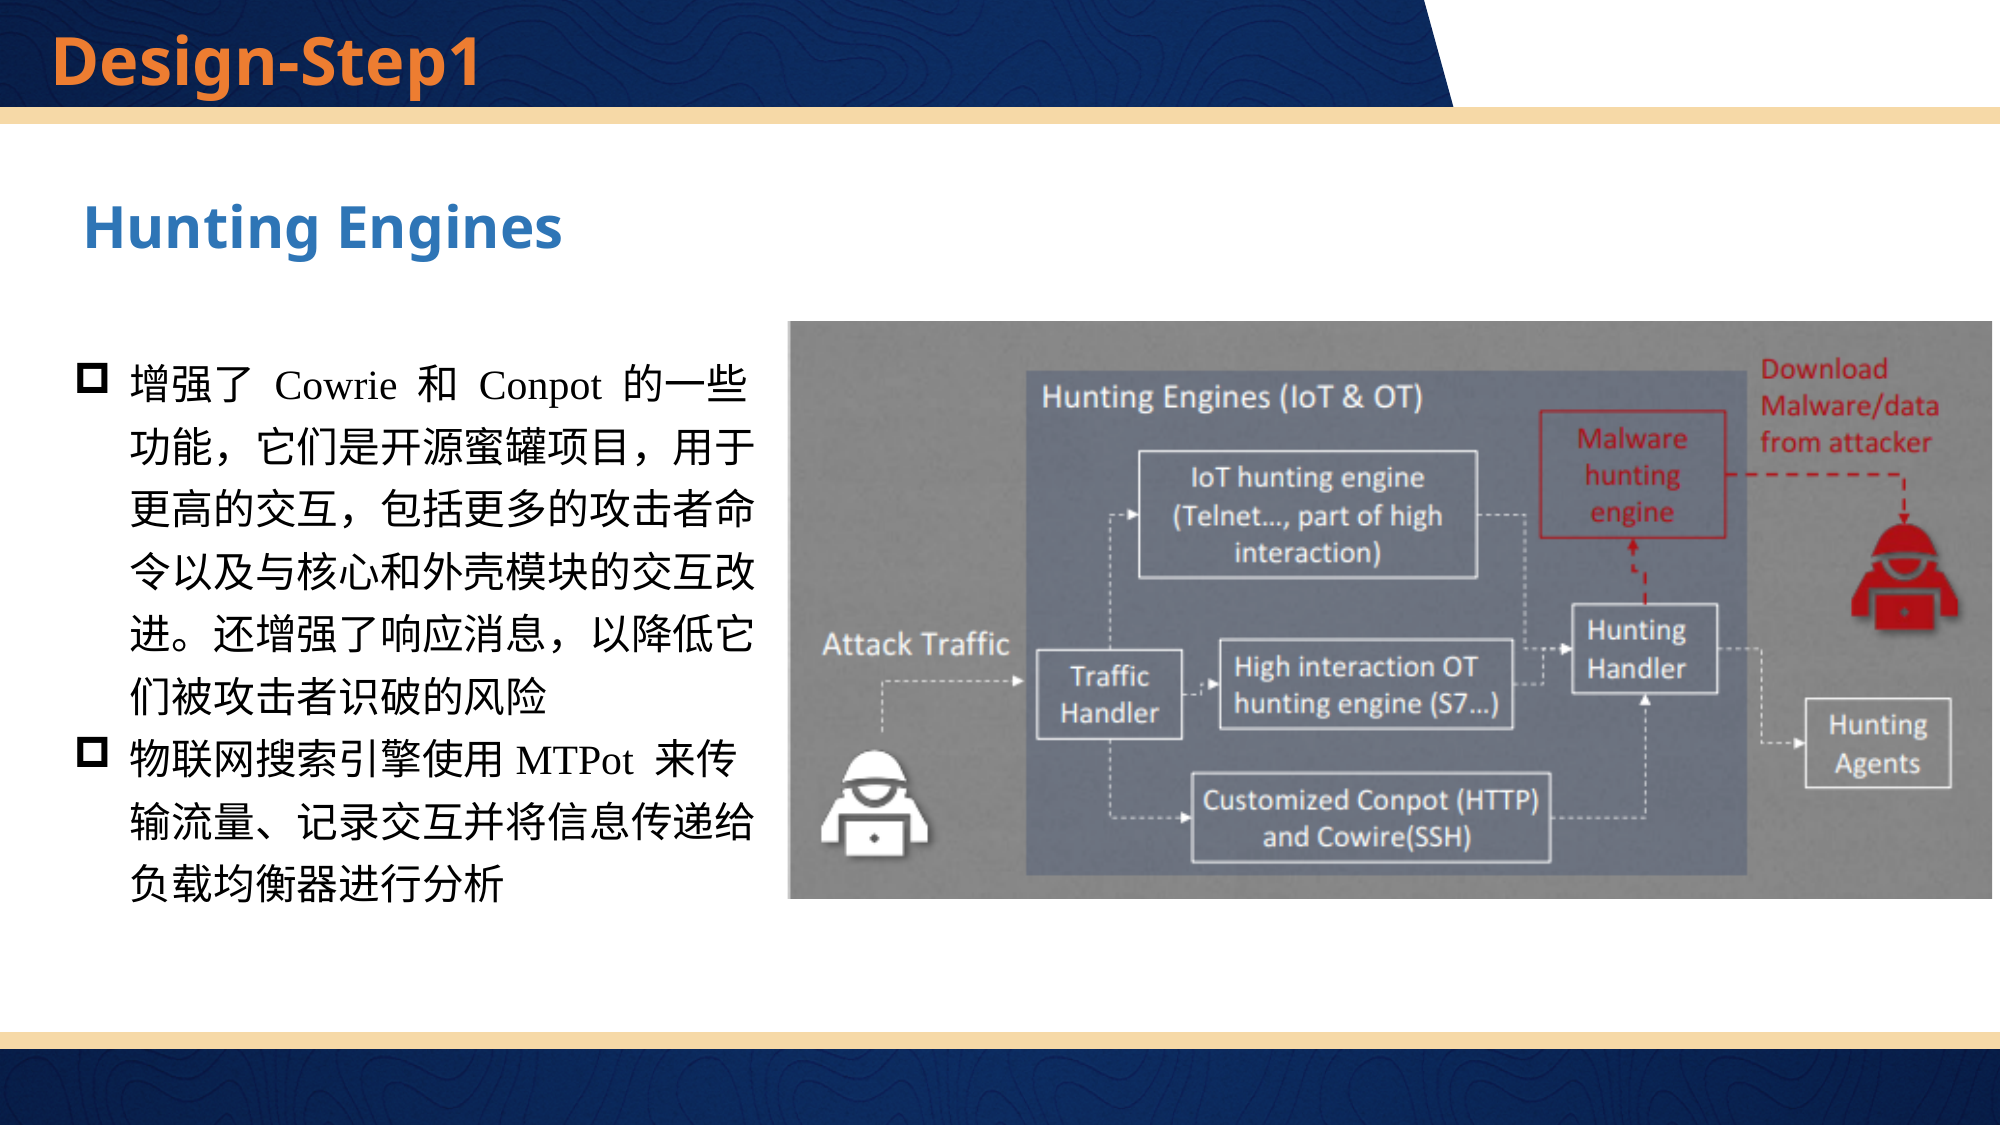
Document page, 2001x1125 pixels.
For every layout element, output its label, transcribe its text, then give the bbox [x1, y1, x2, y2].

text_box 增强了 Cowrie 和 Conpot 的一些功能，它们是开源蜜罐项目，用于更高的交互，包括更多的攻击者命令以及与核心和外壳模块的交互改进。还增强了响应消息，以降低它们被攻击者识破的风险 物联网搜索引擎使用MTPot 来传输流量、记录交互并将信息传递给负载均衡器进行分析 [58, 338, 774, 916]
picture [787, 321, 1993, 899]
picture [0, 1041, 2000, 1125]
text_box Hunting Engines [67, 183, 914, 268]
picture [0, 0, 1457, 115]
